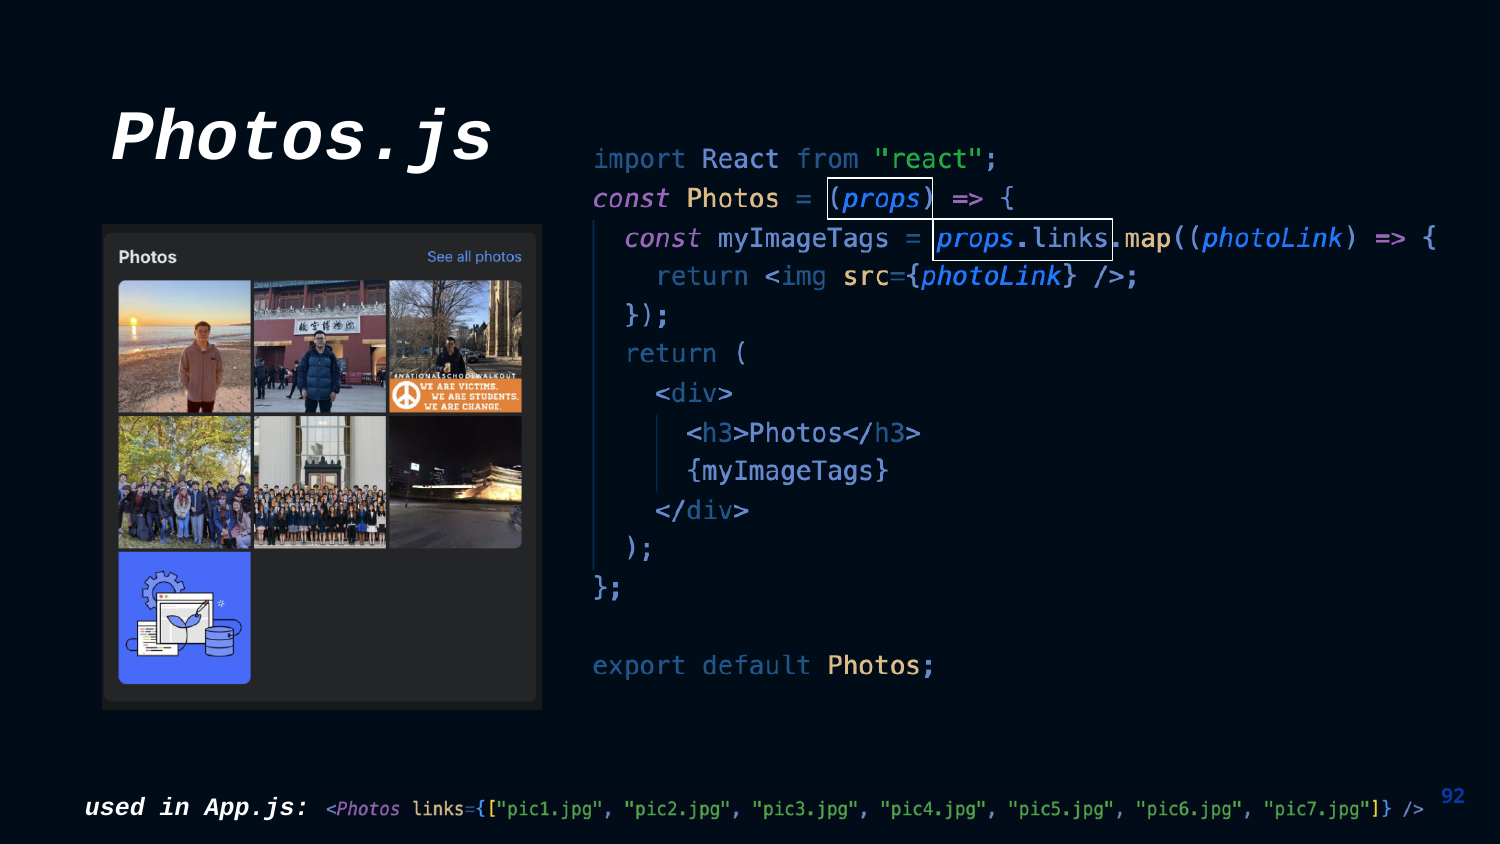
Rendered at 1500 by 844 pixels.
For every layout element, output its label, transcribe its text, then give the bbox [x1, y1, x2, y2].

picture [583, 133, 1460, 711]
slide_number 92 [1389, 764, 1480, 830]
picture [319, 794, 1430, 825]
picture [96, 224, 543, 711]
text_box used in App.js: [69, 775, 1235, 836]
text_box Photos.js [96, 73, 1262, 189]
